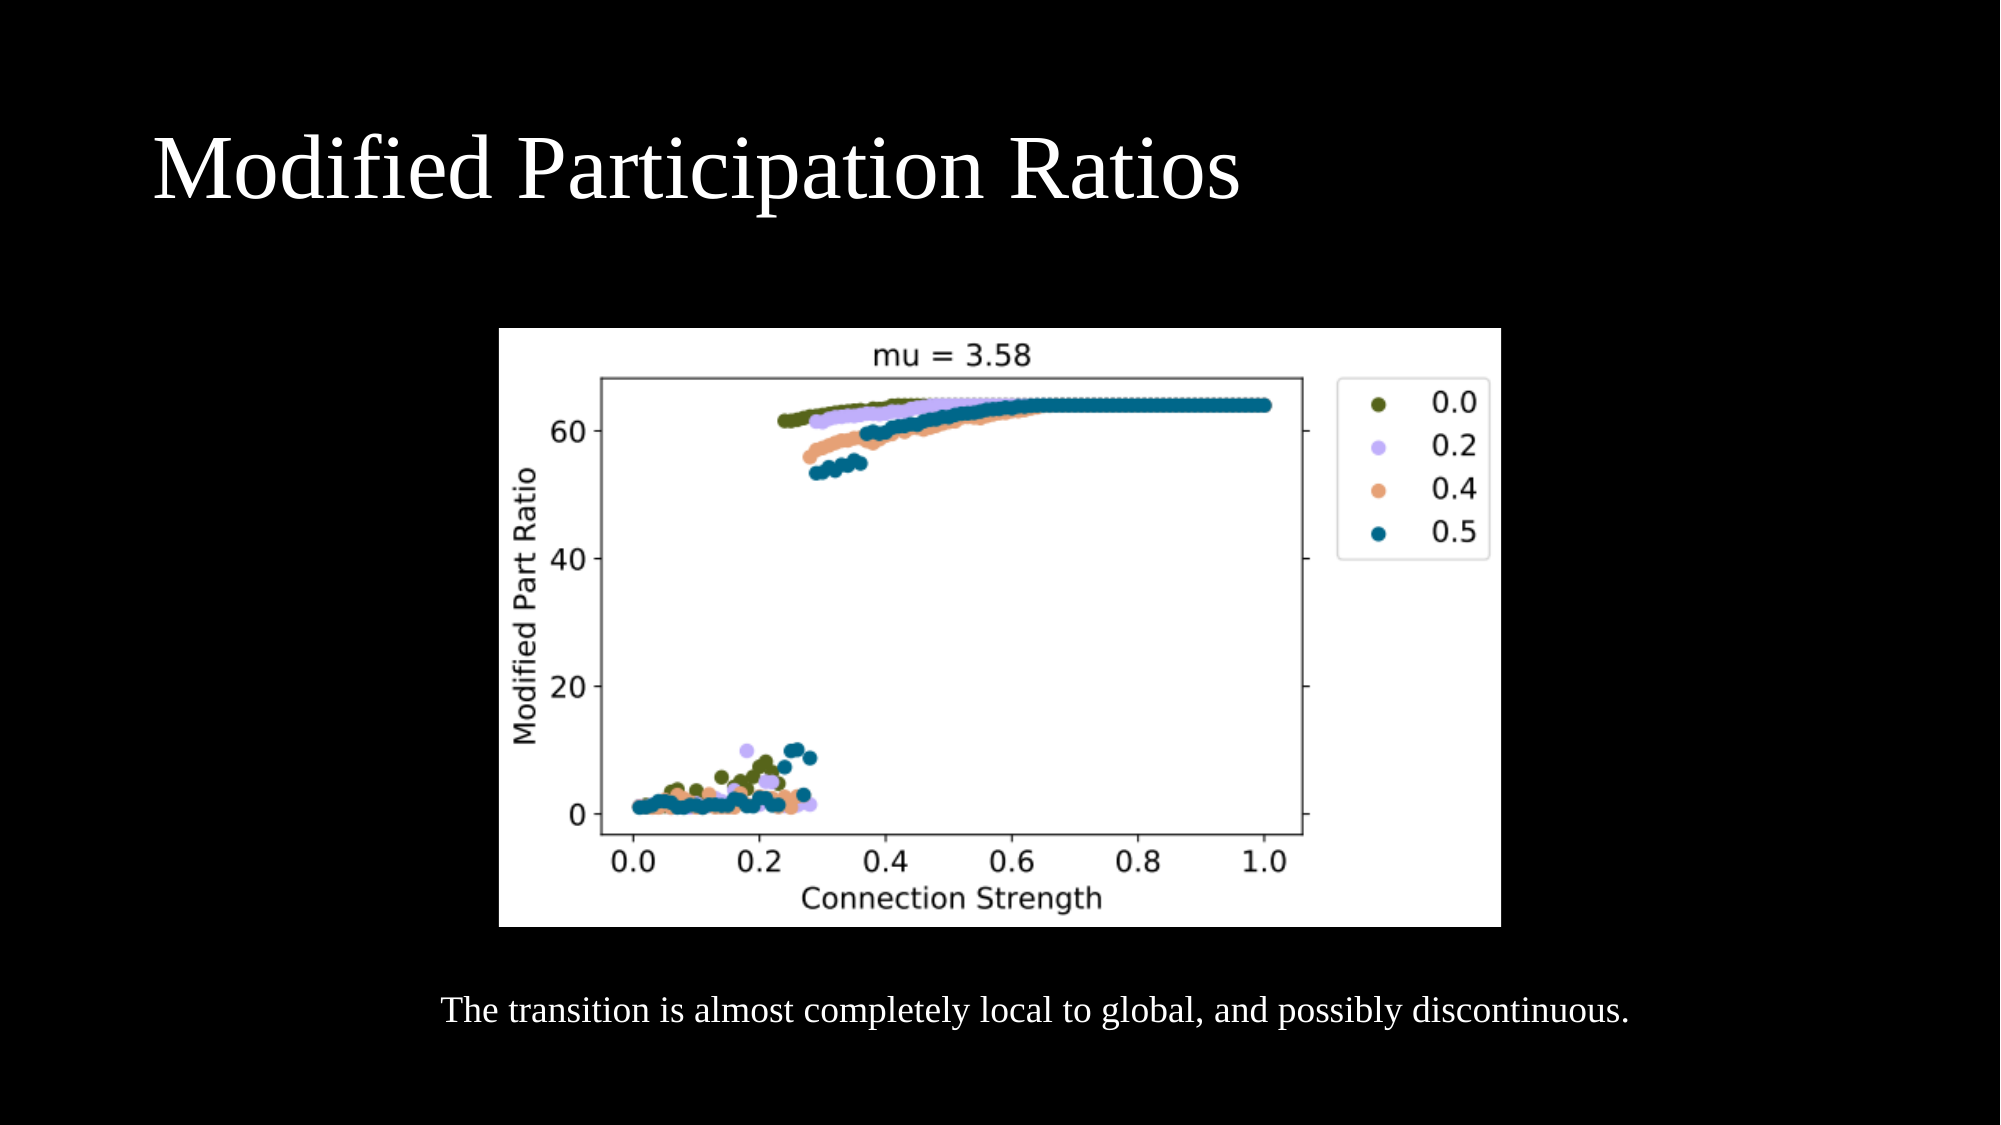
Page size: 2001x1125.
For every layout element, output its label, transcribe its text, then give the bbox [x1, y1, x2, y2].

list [498, 328, 1502, 927]
title Modified Participation Ratios [137, 59, 1863, 278]
text_box The transition is almost completely local to global, and possibly discontinuous. [425, 977, 1650, 1038]
